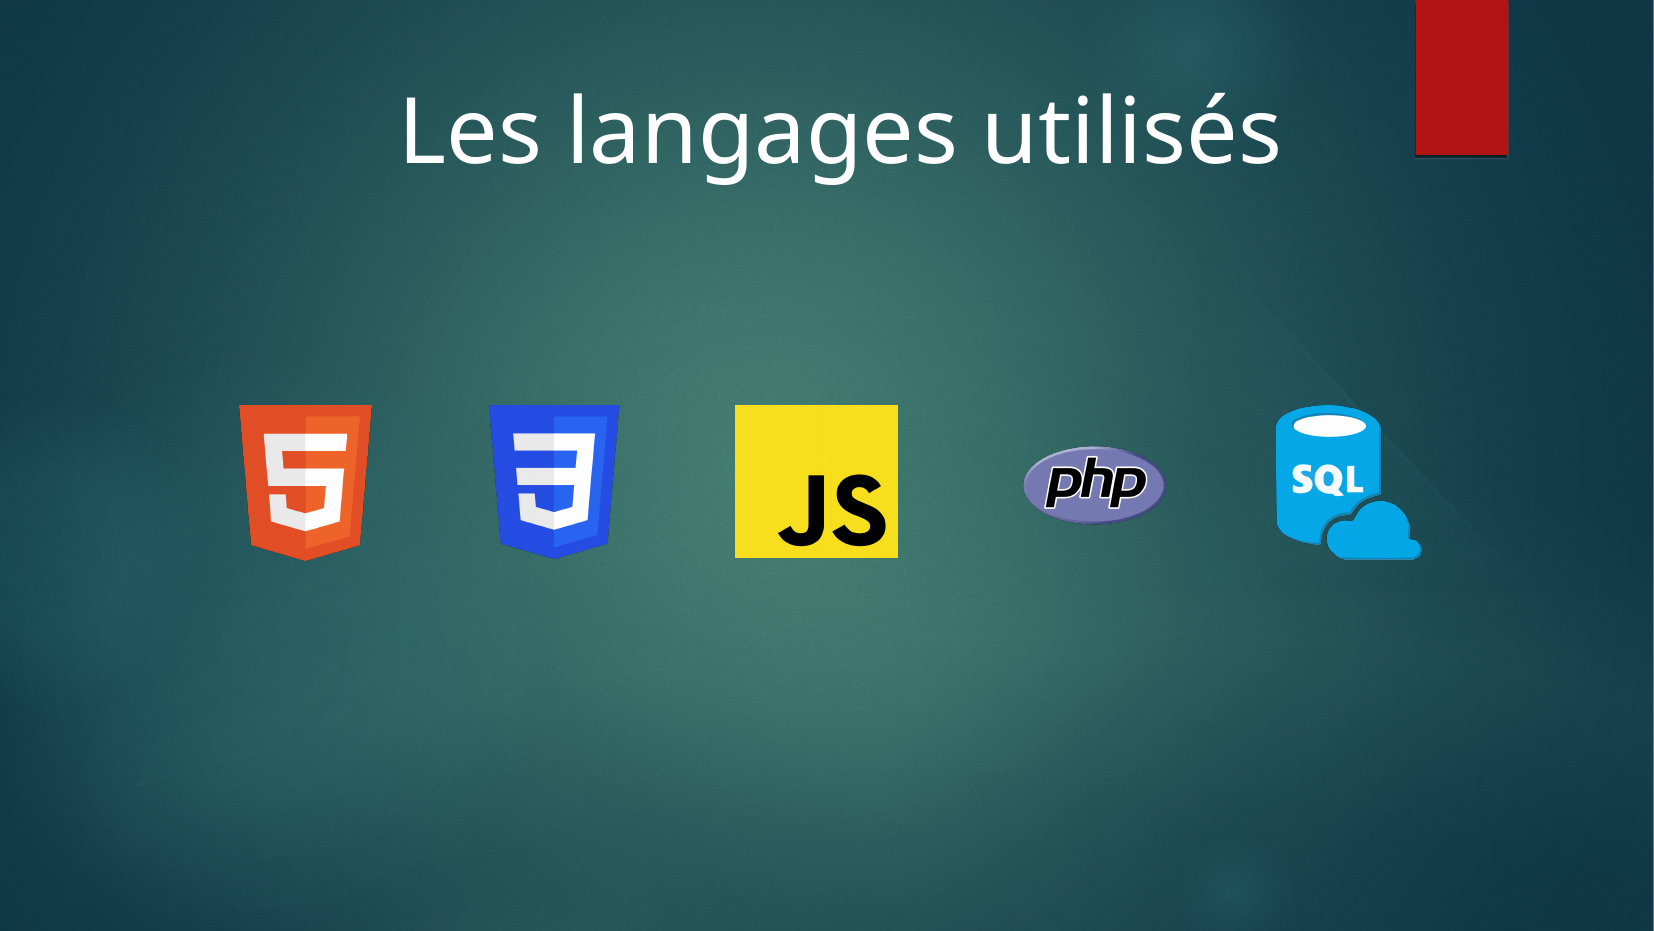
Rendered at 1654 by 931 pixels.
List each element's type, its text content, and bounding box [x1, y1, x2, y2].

text_box Les langages utilisés​ [349, 64, 1333, 190]
picture [0, 0, 1654, 931]
